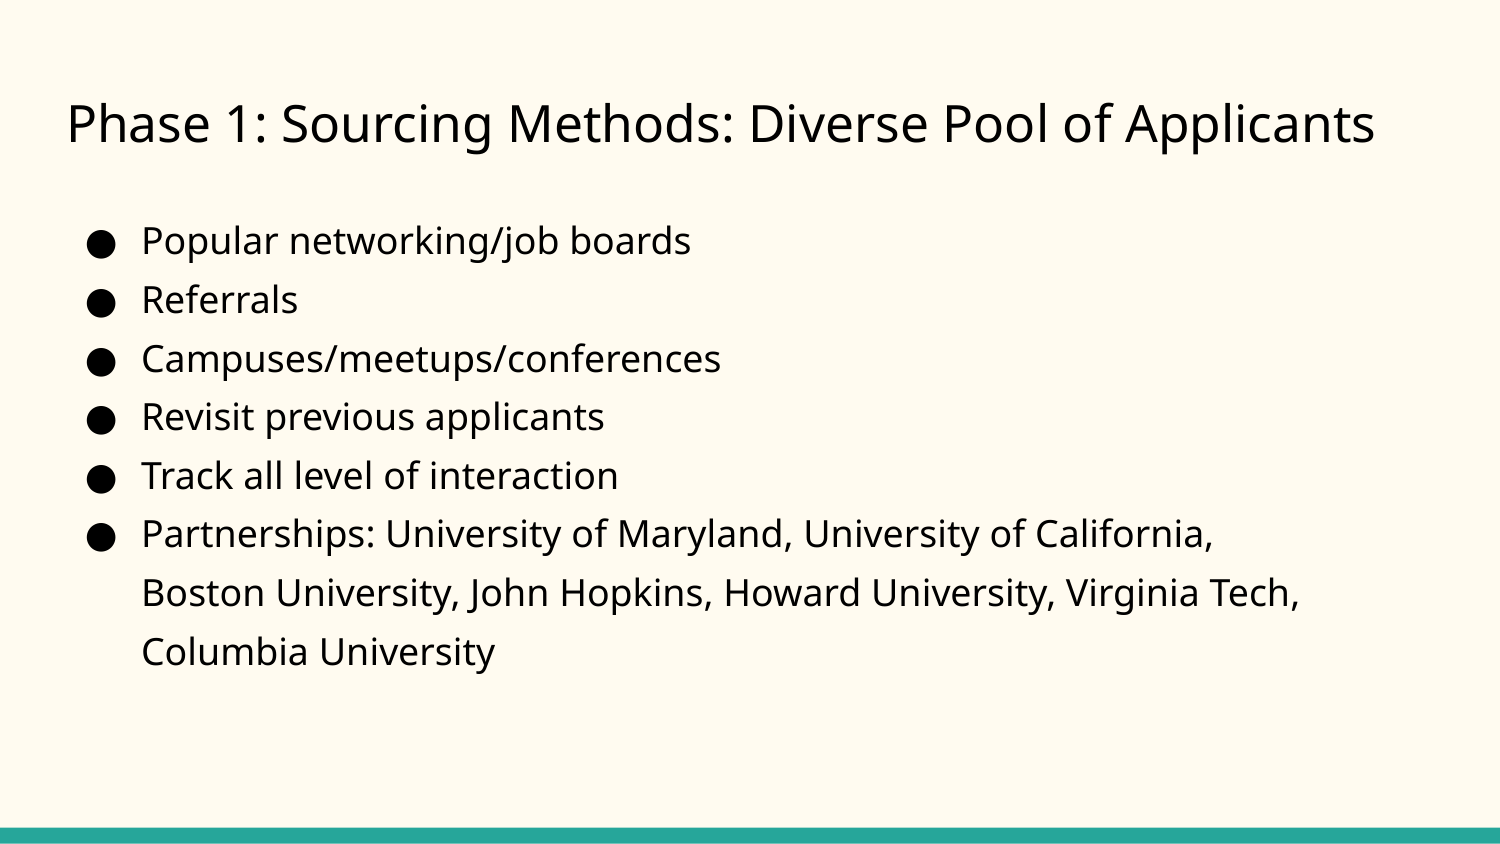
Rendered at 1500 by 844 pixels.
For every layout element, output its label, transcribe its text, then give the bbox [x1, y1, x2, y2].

title Phase 1: Sourcing Methods: Diverse Pool of Applicants [51, 72, 1449, 174]
list Popular networking/job boards Referrals Campuses/meetups/conferences Revisit previous applicants Track all level of interaction Partnerships: University of Maryland, University of California, Boston University, John Hopkins, Howard University, Virginia Tech, Columbia University [51, 192, 1330, 750]
